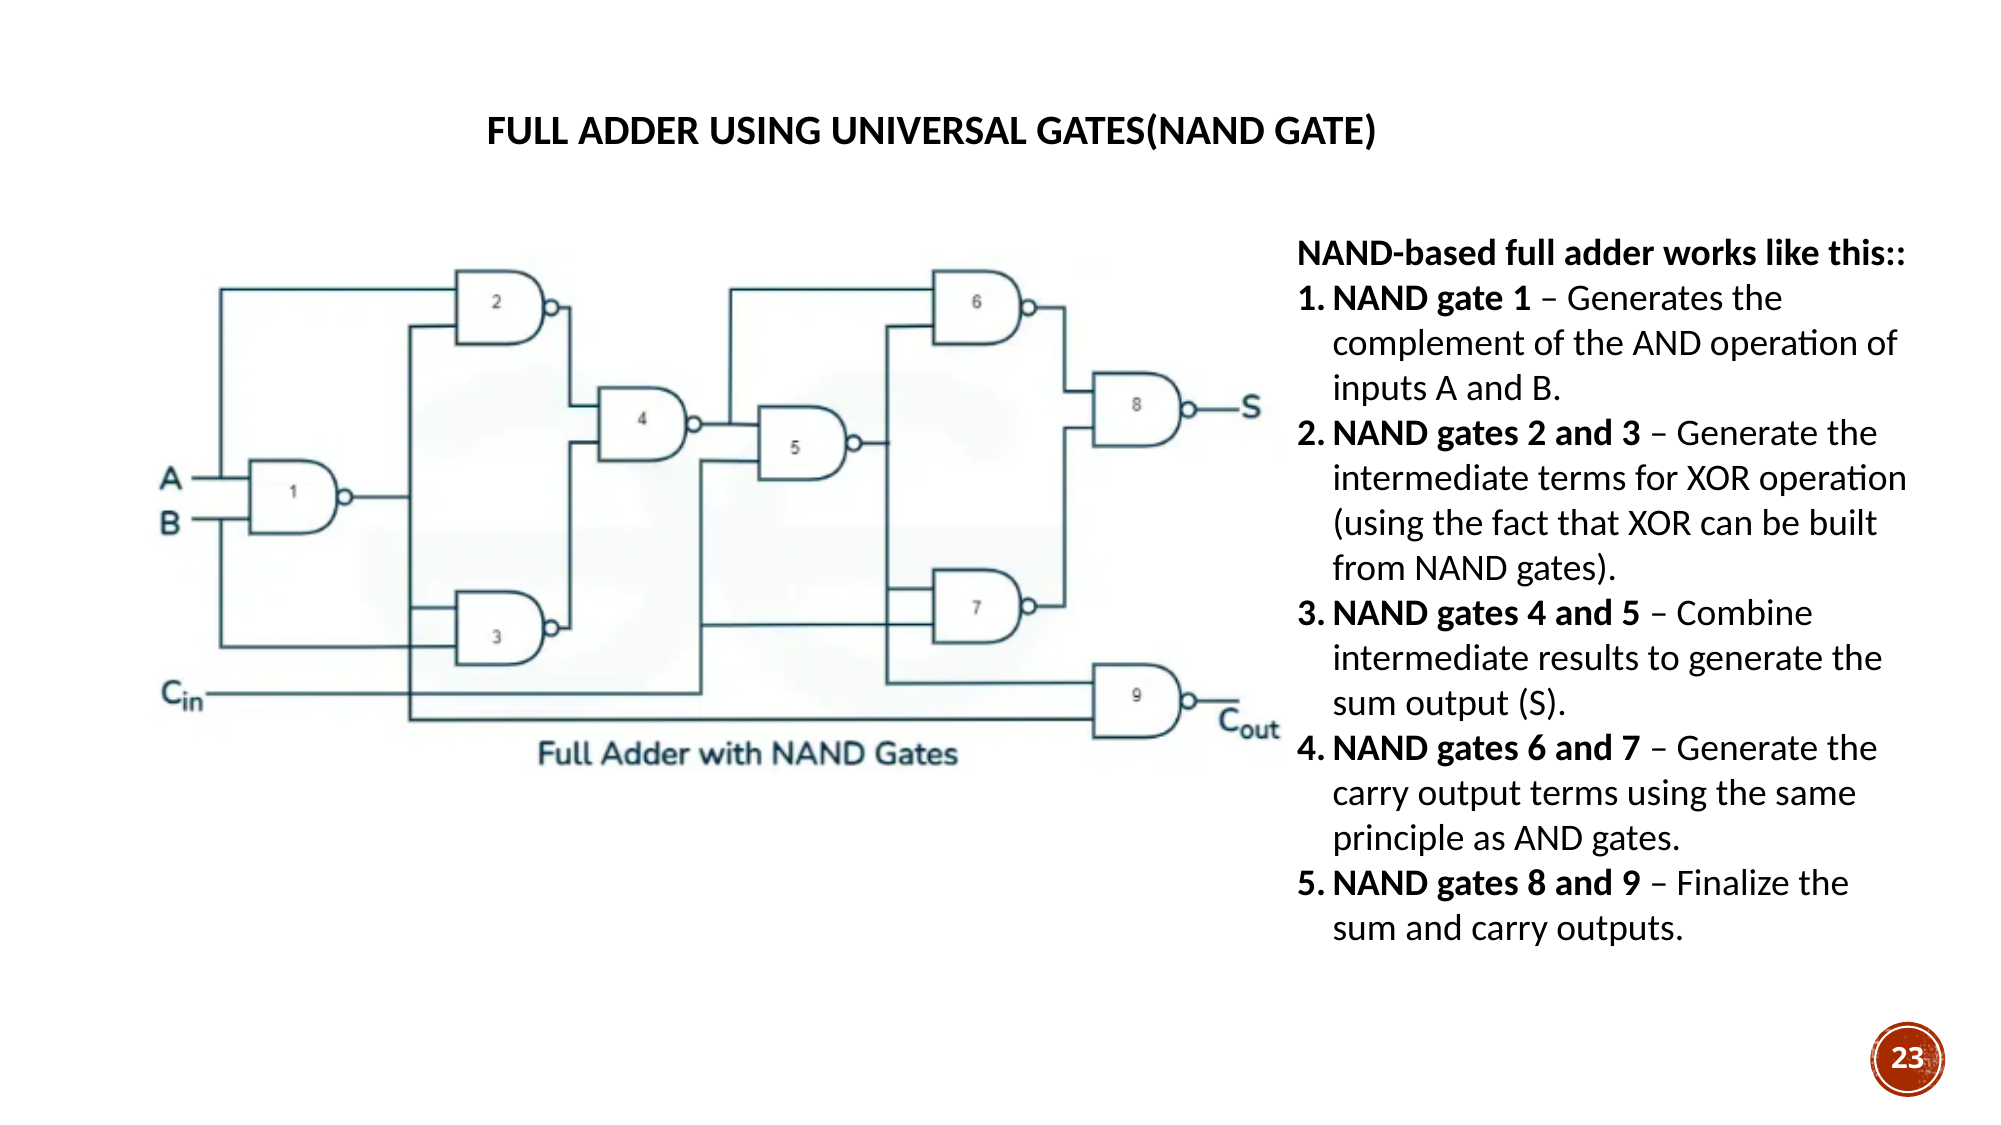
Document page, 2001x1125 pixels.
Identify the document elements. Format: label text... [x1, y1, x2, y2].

slide_number 23 [1855, 1028, 1961, 1089]
text_box FULL ADDER USING UNIVERSAL GATES(NAND GATE) [424, 96, 1441, 161]
text_box NAND-based full adder works like this:: NAND gate 1 – Generates the complement of the AND operation of inputs A and B. NAND gates 2 and 3 – Generate the intermediate terms for XOR operation (using the fact that XOR can be built from NAND gates). NAND gates 4 and 5 – Combine intermediate results to generate the sum output (S). NAND gates 6 and 7 – Generate the carry output terms using the same principle as AND gates. NAND gates 8 and 9 – Finalize the sum and carry outputs. [1282, 220, 1937, 1001]
picture [113, 254, 1282, 771]
